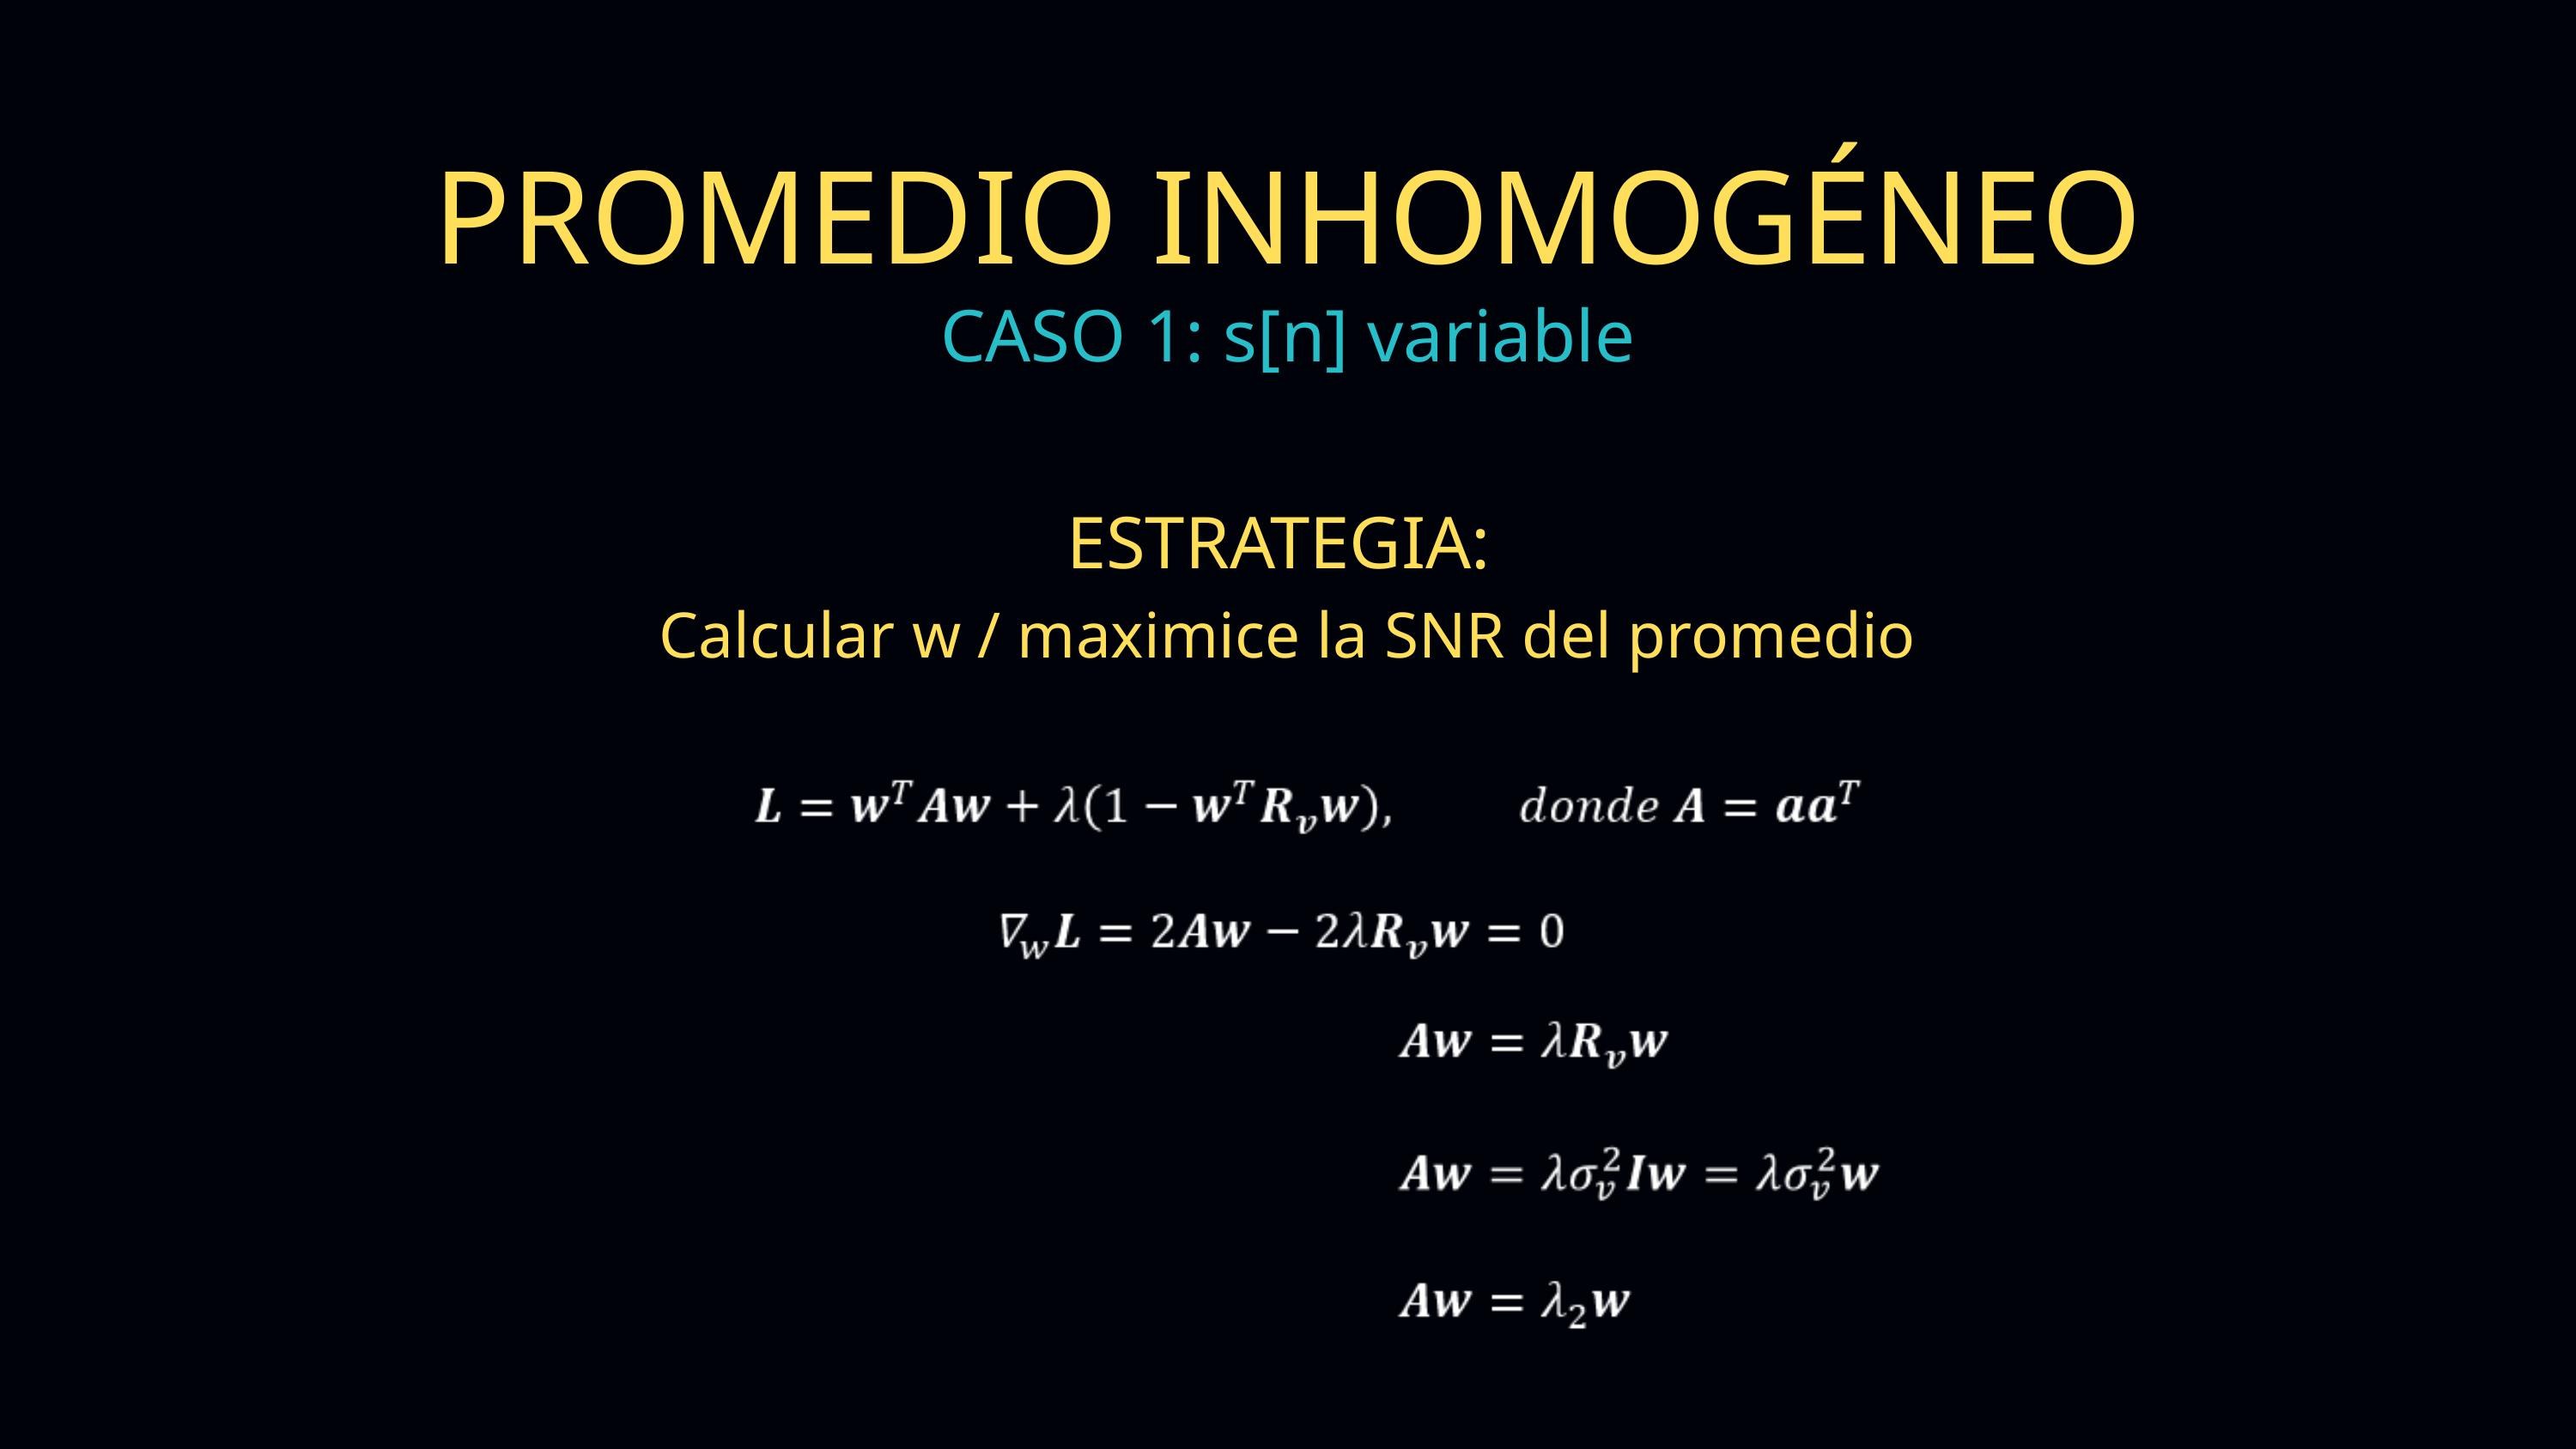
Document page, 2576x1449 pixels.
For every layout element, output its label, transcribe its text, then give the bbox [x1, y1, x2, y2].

text_box [1340, 1004, 1912, 1355]
text_box [950, 867, 1626, 987]
text_box PROMEDIO INHOMOGÉNEO CASO 1: s[n] variable [144, 135, 2432, 376]
text_box ESTRATEGIA: Calcular w / maximice la SNR del promedio [556, 482, 2020, 671]
text_box [695, 724, 1881, 868]
